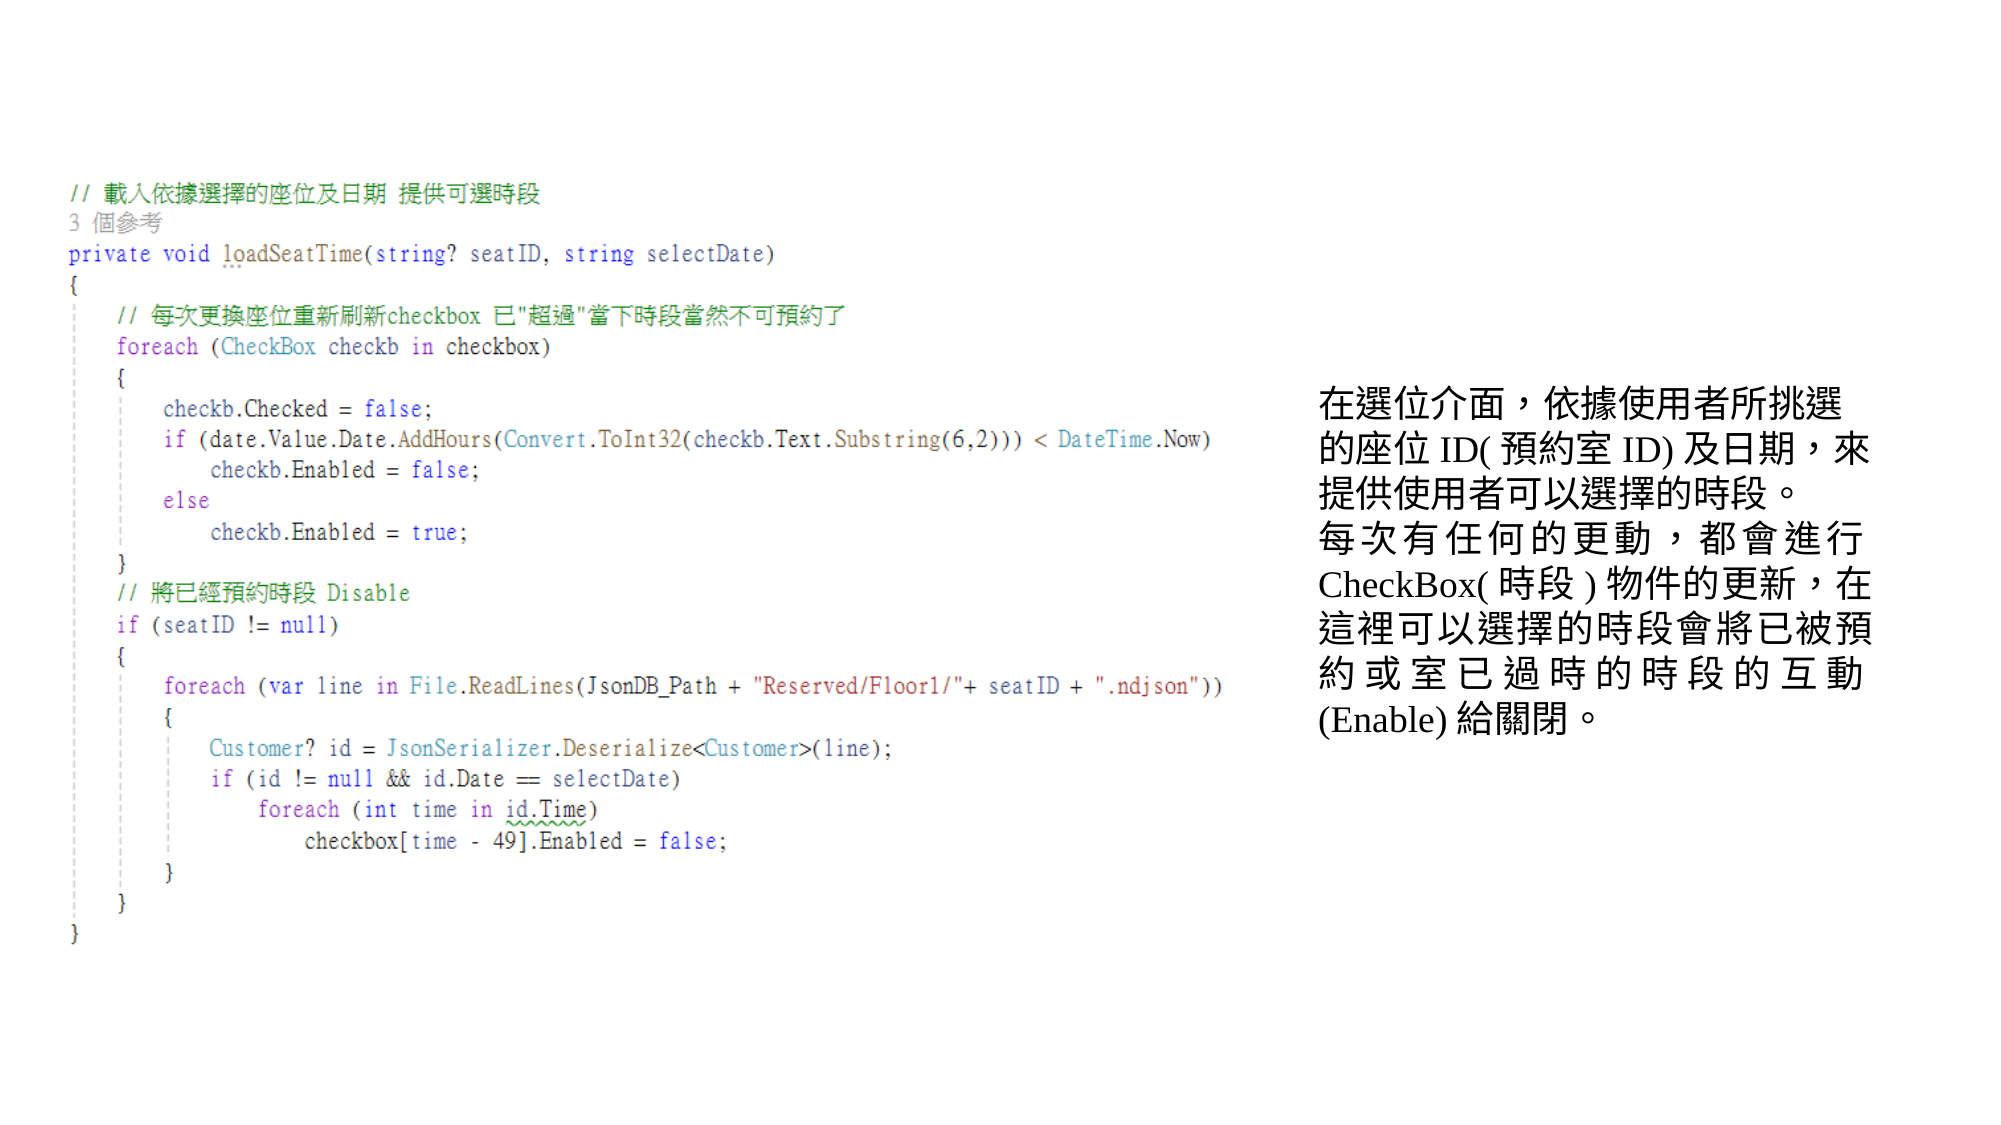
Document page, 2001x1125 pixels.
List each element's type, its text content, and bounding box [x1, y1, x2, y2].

text_box 在選位介面，依據使用者所挑選的座位ID(預約室ID)及日期，來提供使用者可以選擇的時段。 每次有任何的更動，都會進行CheckBox(時段)物件的更新，在這裡可以選擇的時段會將已被預約或室已過時的時段的互動(Enable)給關閉。 [1303, 373, 1888, 748]
picture [62, 178, 1260, 947]
